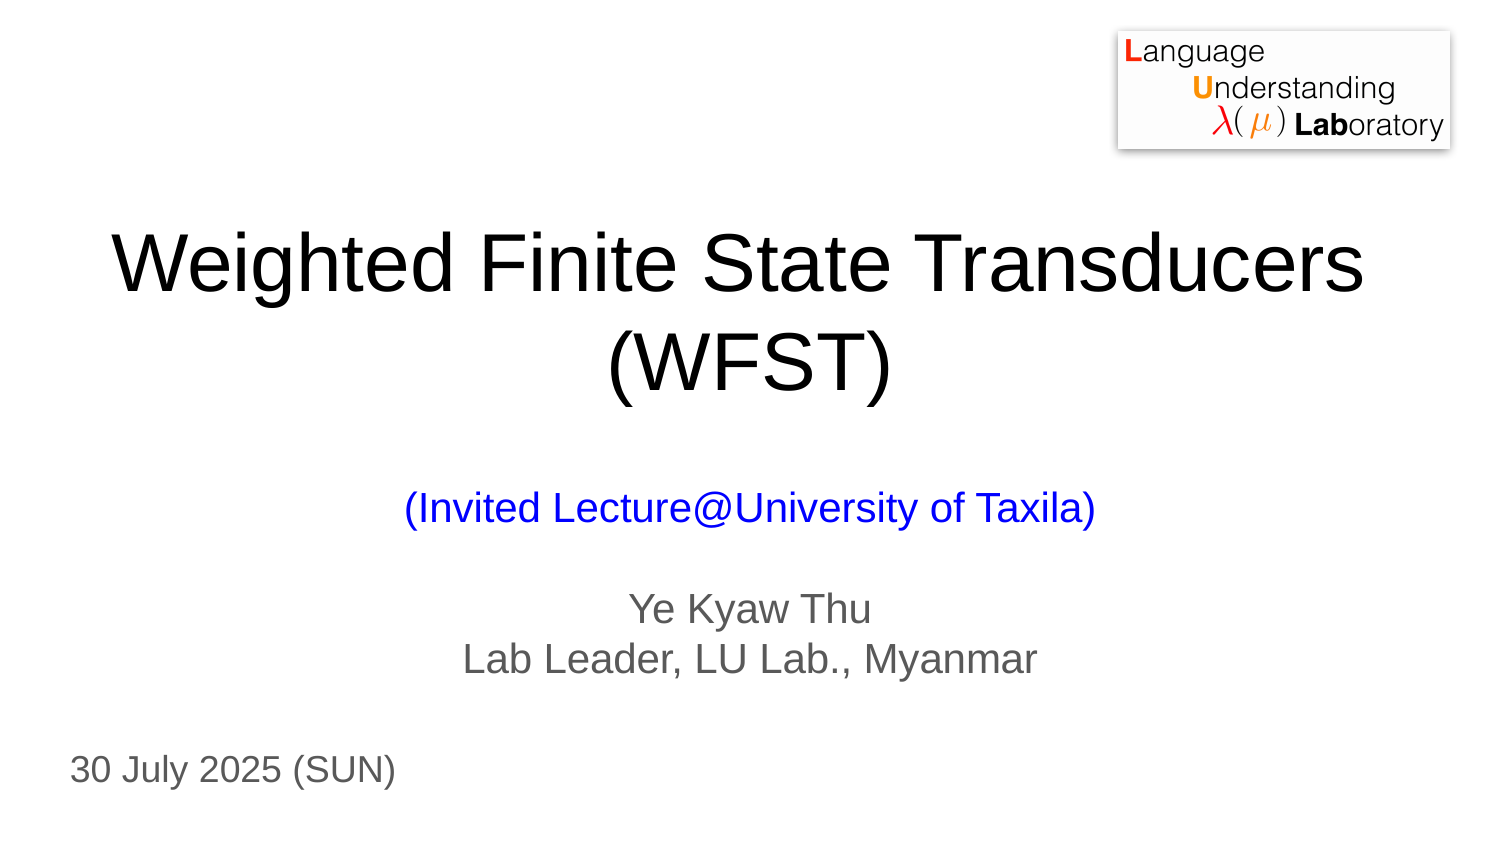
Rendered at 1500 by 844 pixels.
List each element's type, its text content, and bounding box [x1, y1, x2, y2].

subtitle (Invited Lecture@University of Taxila) Ye Kyaw Thu Lab Leader, LU Lab., Myanmar [51, 466, 1449, 699]
title Weighted Finite State Transducers (WFST) [51, 122, 1449, 422]
text_box 30 July 2025 (SUN) [54, 729, 468, 808]
picture [1118, 31, 1451, 149]
